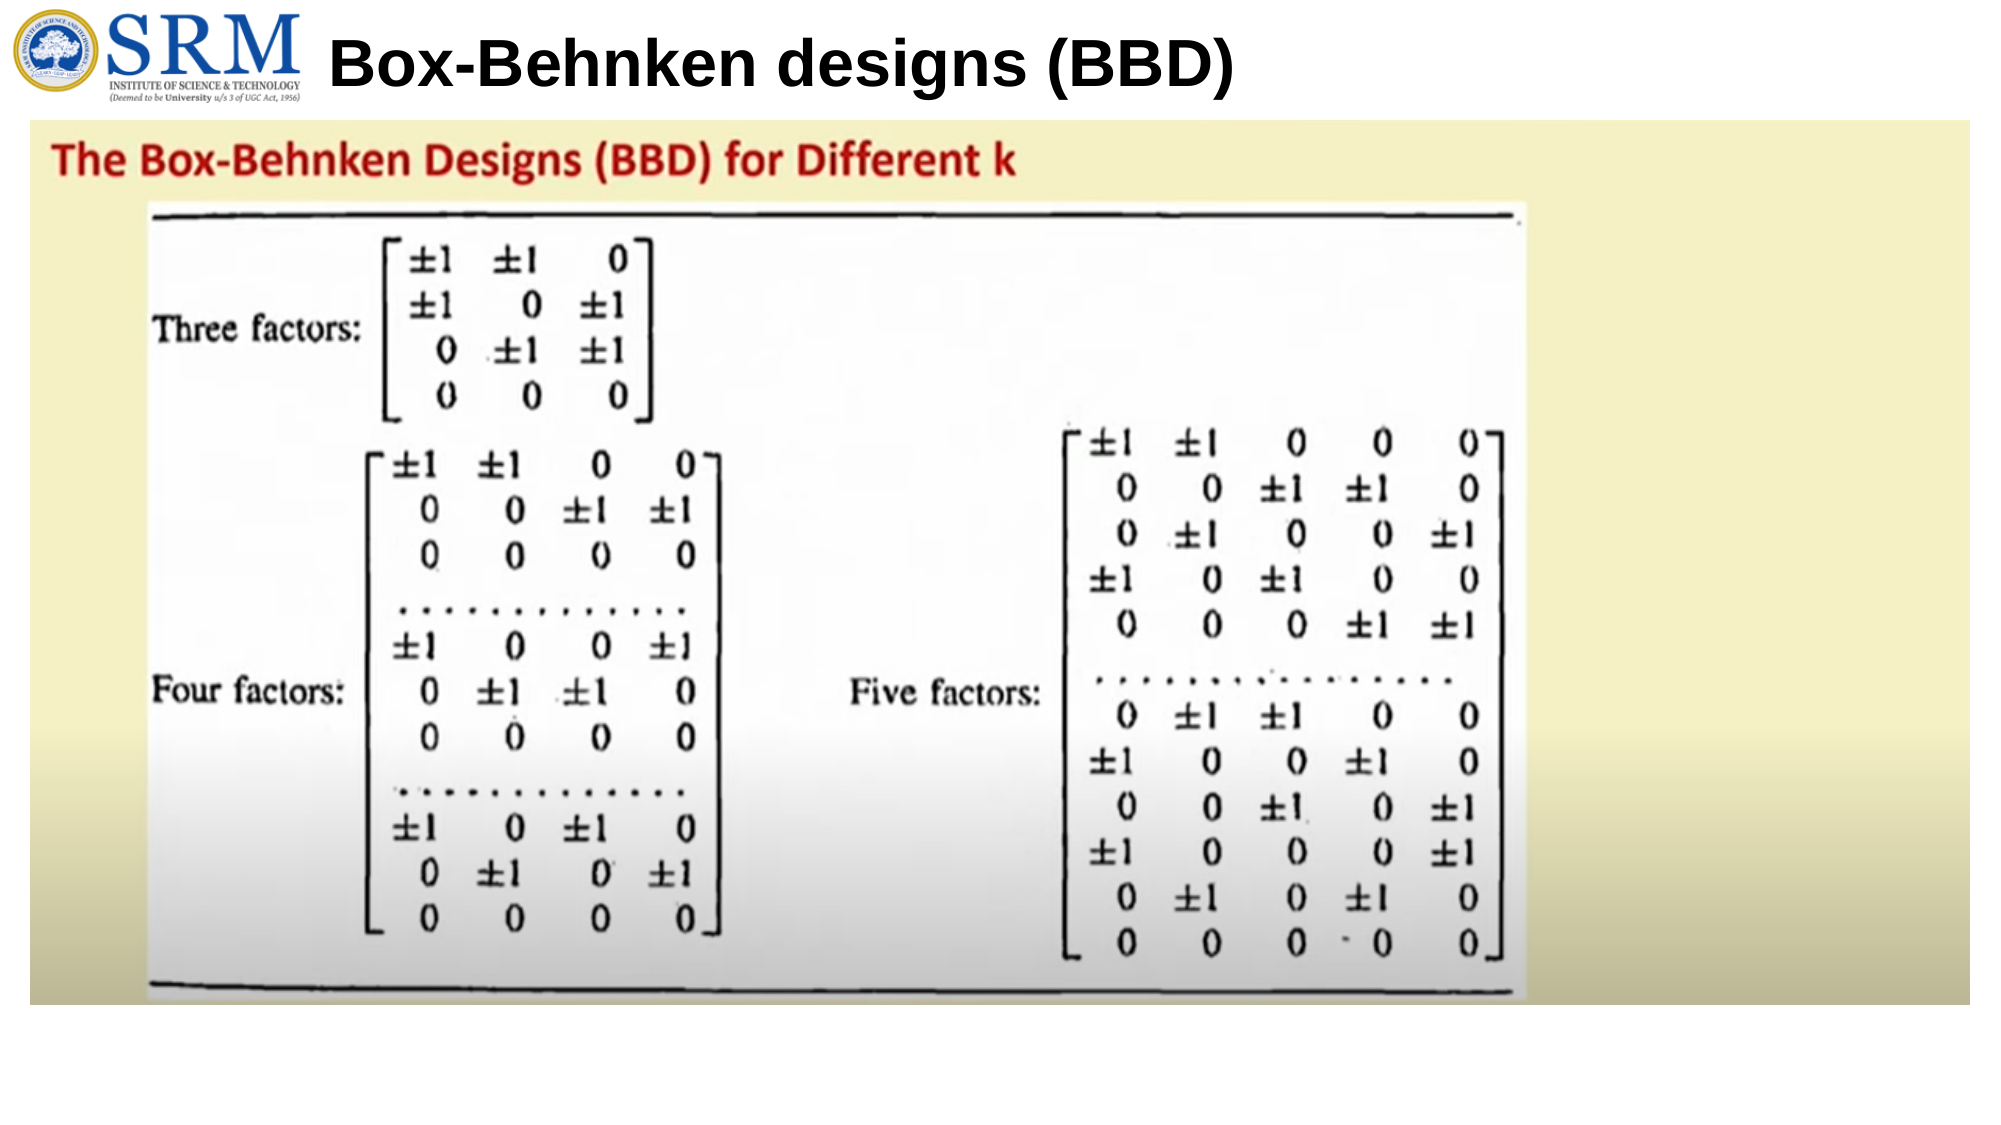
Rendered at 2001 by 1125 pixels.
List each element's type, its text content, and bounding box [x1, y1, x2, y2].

picture [30, 120, 1970, 1005]
picture [1, 0, 309, 119]
title Box-Behnken designs (BBD) [313, 23, 1998, 95]
